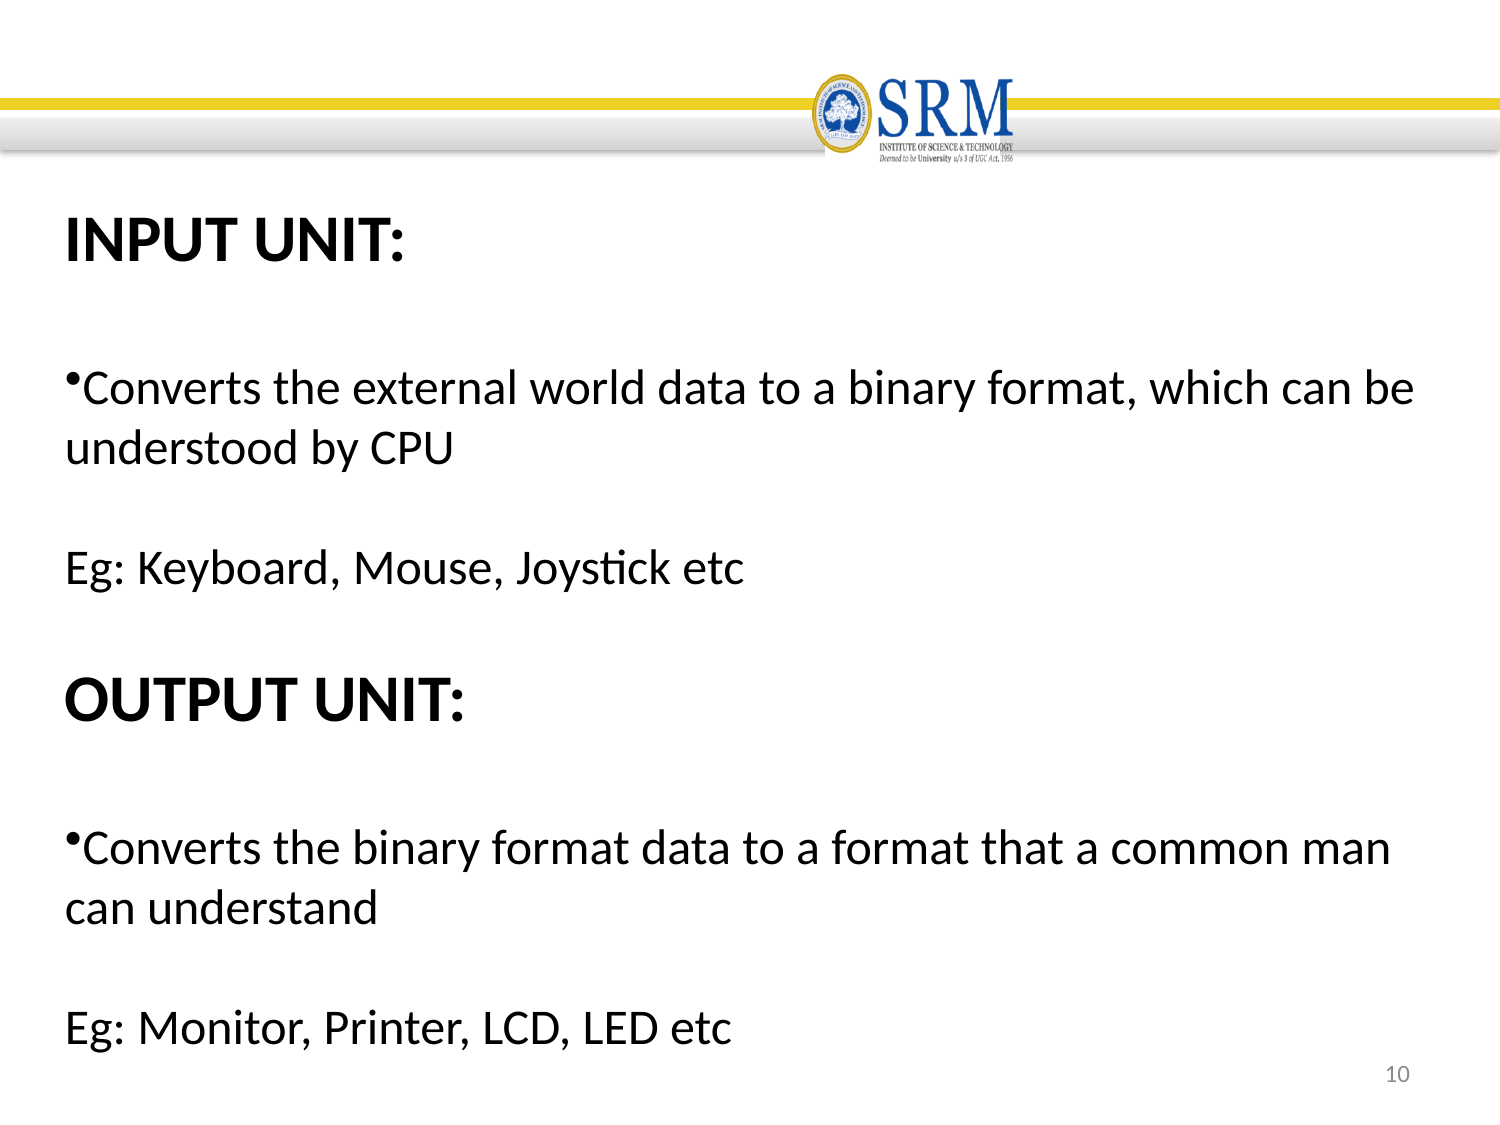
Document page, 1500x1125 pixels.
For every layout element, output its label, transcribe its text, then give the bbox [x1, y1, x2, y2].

picture [812, 74, 1013, 163]
text_box INPUT UNIT: Converts the external world data to a binary format, which can be understood by CPU Eg: Keyboard, Mouse, Joystick etc OUTPUT UNIT: Converts the binary format data to a format that a common man can understand Eg: Monitor, Printer, LCD, LED etc [50, 187, 1438, 1062]
slide_number 10 [1074, 1042, 1425, 1103]
